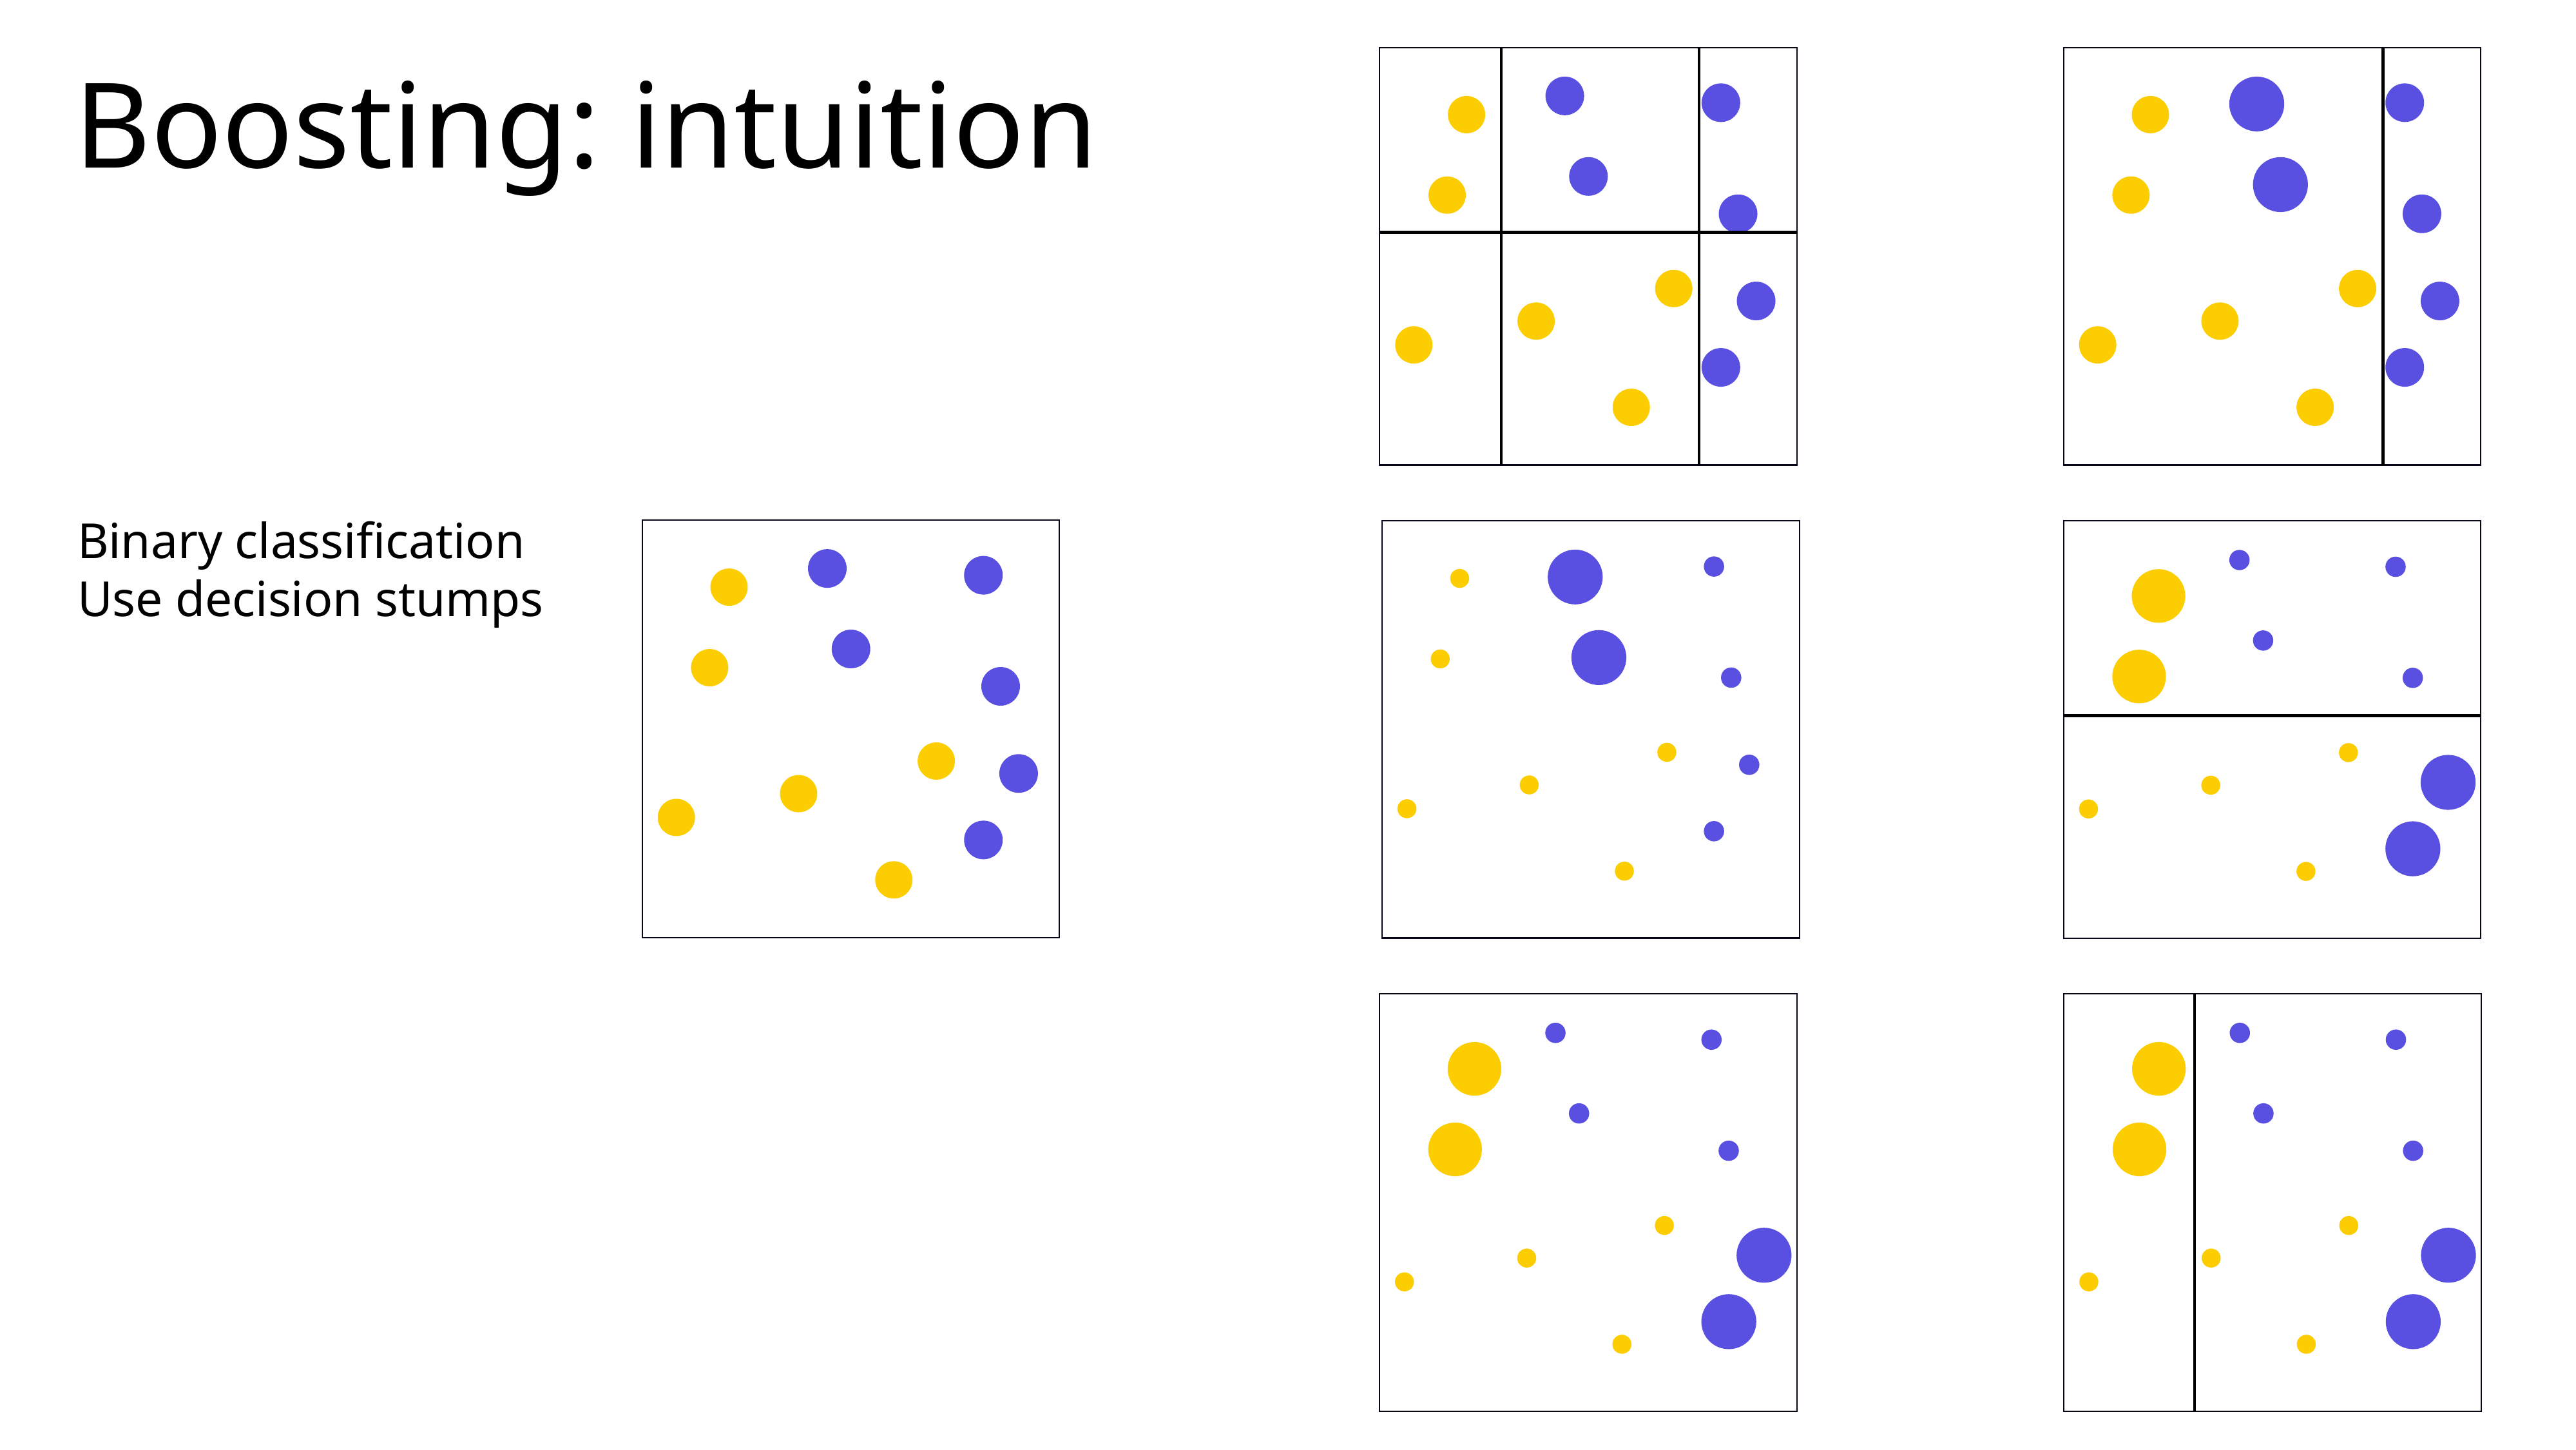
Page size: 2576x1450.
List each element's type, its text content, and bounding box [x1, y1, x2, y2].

text_box [2386, 1295, 2441, 1349]
text_box [1737, 1228, 1791, 1282]
text_box [1503, 242, 1698, 465]
text_box [2063, 716, 2481, 938]
text_box [2253, 631, 2273, 650]
text_box [1548, 550, 1602, 604]
text_box [642, 520, 1060, 938]
text_box [2385, 47, 2481, 66]
text_box [1655, 1215, 1674, 1235]
text_box [2201, 302, 2239, 340]
text_box [1517, 302, 1555, 340]
text_box [999, 755, 1037, 793]
text_box [2201, 775, 2220, 795]
text_box [1379, 242, 1500, 465]
text_box [1450, 568, 1470, 588]
text_box [2385, 242, 2481, 465]
text_box [1737, 282, 1775, 320]
text_box [2063, 47, 2382, 66]
text_box [2254, 1103, 2273, 1123]
text_box [1700, 47, 1798, 66]
text_box [2063, 242, 2381, 465]
text_box [2063, 521, 2481, 714]
text_box [2421, 1228, 2475, 1282]
text_box [965, 821, 1003, 859]
text_box [1546, 1023, 1565, 1043]
text_box [1612, 389, 1650, 427]
text_box [1740, 755, 1759, 775]
text_box Boosting: intuition [64, 66, 1501, 242]
text_box [832, 630, 870, 668]
text_box [1655, 269, 1693, 307]
text_box [1519, 775, 1539, 795]
text_box [2339, 1215, 2359, 1235]
text_box [2339, 743, 2358, 762]
text_box [2112, 650, 2166, 704]
text_box [1379, 994, 1797, 1411]
text_box [2296, 862, 2316, 881]
text_box [1397, 799, 1417, 818]
text_box [2201, 1248, 2221, 1268]
text_box [2064, 994, 2193, 1411]
text_box [2079, 326, 2117, 364]
text_box [2386, 349, 2424, 387]
text_box [2131, 569, 2186, 623]
text_box [809, 550, 846, 588]
text_box Boosting: intuition [1700, 66, 2382, 242]
text_box [1572, 630, 1626, 684]
text_box [1702, 1295, 1756, 1349]
text_box [1719, 1141, 1738, 1161]
text_box [2386, 1030, 2406, 1050]
text_box [1702, 349, 1740, 387]
text_box [2421, 282, 2459, 320]
text_box [1503, 47, 1698, 66]
text_box [2229, 550, 2249, 570]
text_box [1379, 47, 1501, 66]
text_box [1612, 1335, 1631, 1354]
text_box [2386, 822, 2440, 876]
text_box [982, 668, 1019, 705]
text_box [1394, 1272, 1414, 1291]
text_box [710, 568, 748, 606]
text_box [2386, 557, 2405, 577]
text_box [1722, 668, 1741, 688]
text_box Boosting: intuition [1502, 233, 1698, 242]
text_box [1430, 649, 1450, 669]
text_box [918, 742, 956, 780]
text_box [1657, 742, 1677, 762]
text_box [1615, 862, 1634, 881]
text_box [2403, 668, 2423, 688]
text_box [1428, 1122, 1482, 1177]
text_box [2112, 1122, 2167, 1177]
text_box [2079, 799, 2099, 819]
text_box [2421, 755, 2475, 809]
text_box Binary classification Use decision stumps [68, 505, 699, 631]
text_box [2196, 994, 2481, 1411]
text_box [691, 649, 729, 687]
text_box [1381, 520, 1800, 938]
text_box [1700, 242, 1798, 465]
text_box [2339, 269, 2377, 307]
text_box [2230, 1023, 2250, 1043]
text_box [2132, 1041, 2186, 1096]
text_box [1447, 1041, 1502, 1096]
text_box [1517, 1248, 1537, 1268]
text_box [965, 556, 1003, 594]
text_box [1395, 326, 1433, 364]
text_box [1702, 1030, 1722, 1050]
text_box [657, 798, 695, 836]
text_box [2296, 389, 2334, 427]
text_box [875, 861, 913, 899]
text_box [2079, 1272, 2099, 1291]
text_box Boosting: intuition [2383, 66, 2481, 242]
text_box [780, 775, 818, 813]
text_box [2296, 1335, 2316, 1354]
text_box [1704, 557, 1724, 576]
text_box [2403, 1141, 2423, 1161]
text_box [1569, 1103, 1589, 1123]
text_box [1704, 822, 1724, 841]
text_box Boosting: intuition [1502, 66, 1698, 232]
